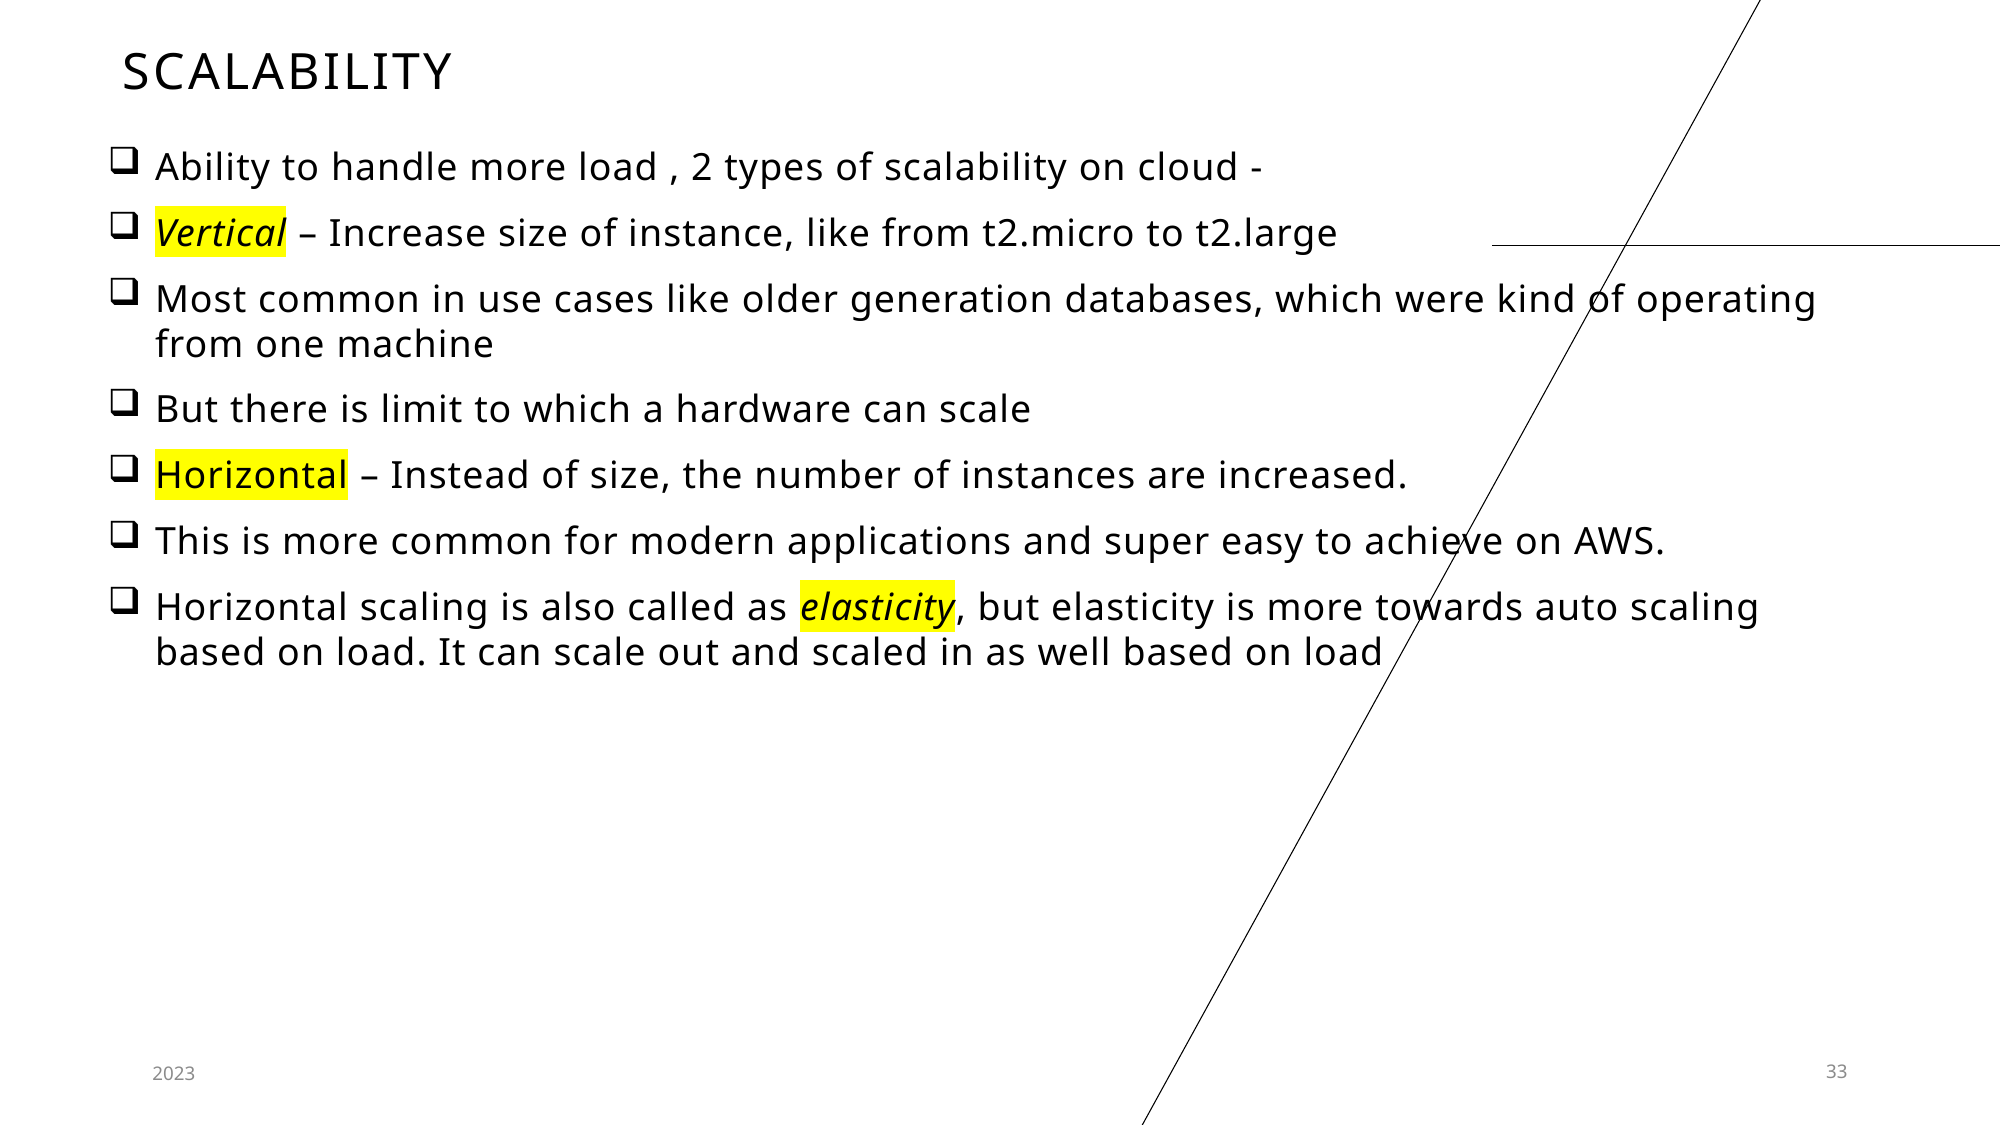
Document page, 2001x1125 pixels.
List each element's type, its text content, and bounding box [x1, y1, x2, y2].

slide_number 33 [1412, 1042, 1863, 1103]
list Ability to handle more load , 2 types of scalability on cloud - Vertical – Increase size of instance, like from t2.micro to t2.large Most common in use cases like older generation databases, which were kind of operating from one machine But there is limit to which a hardware can scale Horizontal – Instead of size, the number of instances are increased. This is more common for modern applications and super easy to achieve on AWS. Horizontal scaling is also called as elasticity, but elasticity is more towards auto scaling based on load. It can scale out and scaled in as well based on load [93, 135, 1848, 1025]
title Scalability [108, 23, 1311, 108]
slide_number 2023 [137, 1042, 338, 1103]
